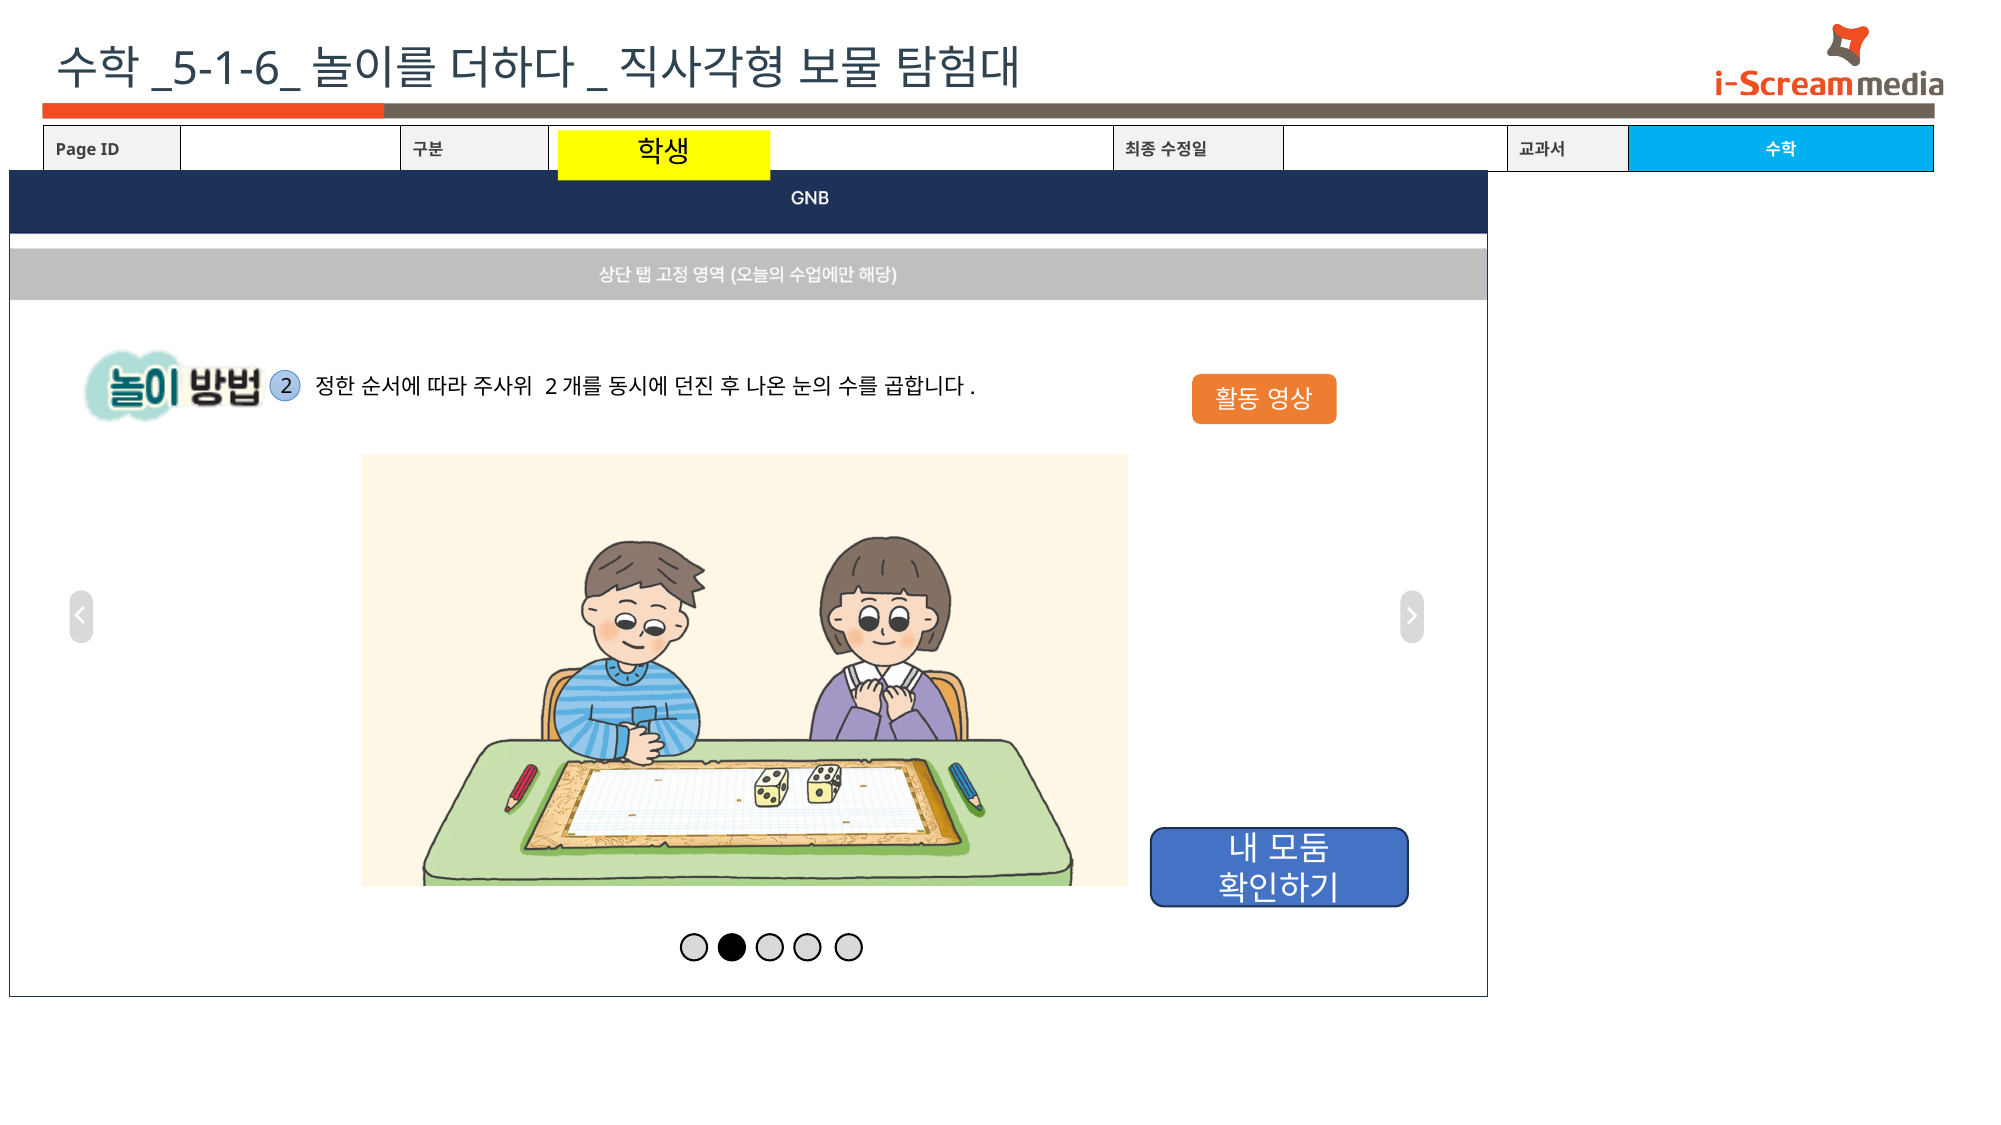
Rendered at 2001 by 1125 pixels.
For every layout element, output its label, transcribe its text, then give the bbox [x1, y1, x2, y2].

text_box 내 모둠 확인하기 [1149, 827, 1409, 908]
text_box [303, 357, 1463, 404]
picture [1715, 23, 1944, 96]
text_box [69, 590, 93, 644]
text_box 학생 [557, 130, 771, 181]
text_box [1400, 590, 1424, 644]
picture [10, 171, 1487, 996]
text_box 활동 영상 [1191, 404, 1338, 426]
title 수학_5-1-6_놀이를 더하다_직사각형 보물 탐험대 [41, 44, 1683, 95]
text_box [680, 934, 862, 961]
